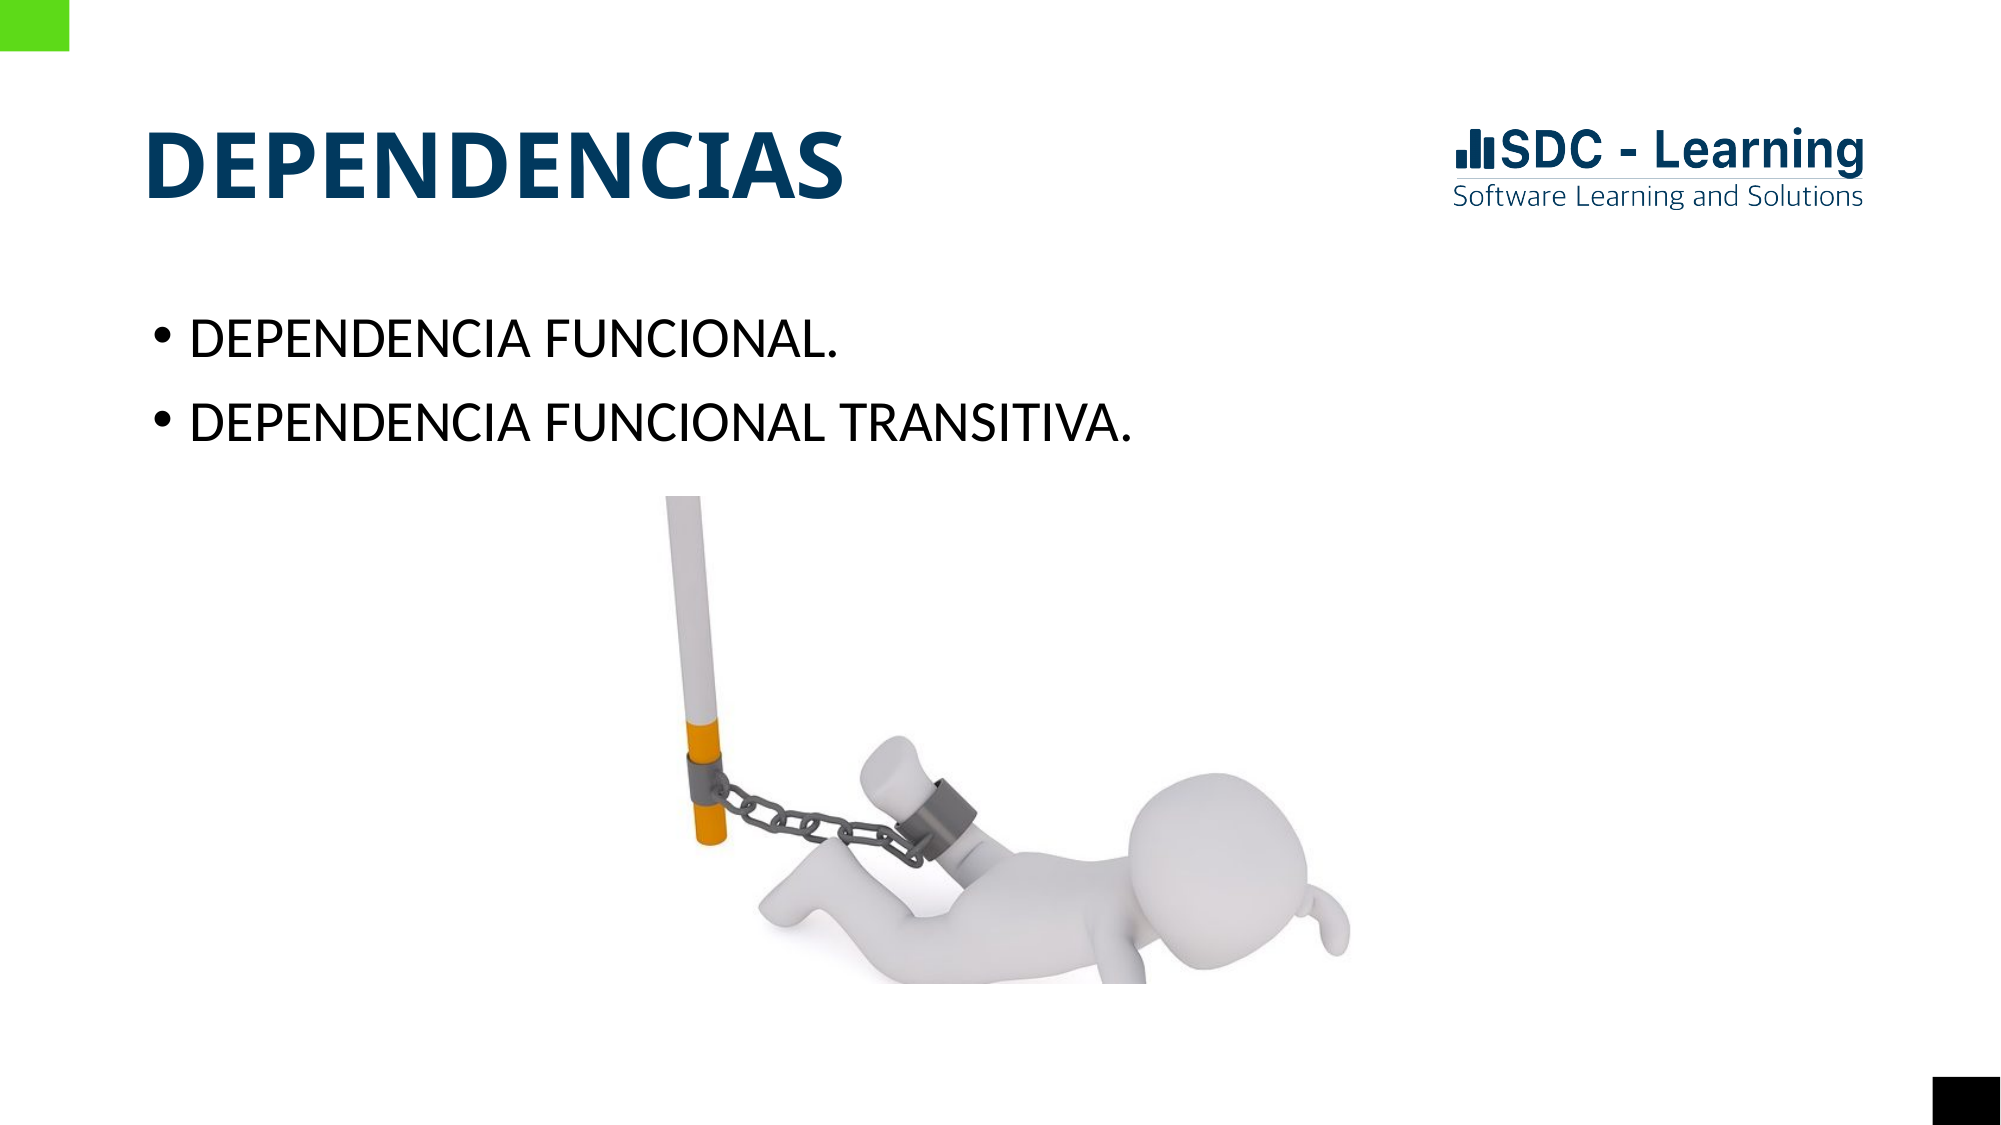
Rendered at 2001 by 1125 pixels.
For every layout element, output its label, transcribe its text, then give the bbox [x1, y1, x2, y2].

picture [619, 496, 1380, 984]
title DEPENDENCIAS [126, 59, 1803, 278]
list DEPENDENCIA FUNCIONAL. DEPENDENCIA FUNCIONAL TRANSITIVA. [137, 299, 1863, 1014]
picture [1803, 127, 1863, 210]
